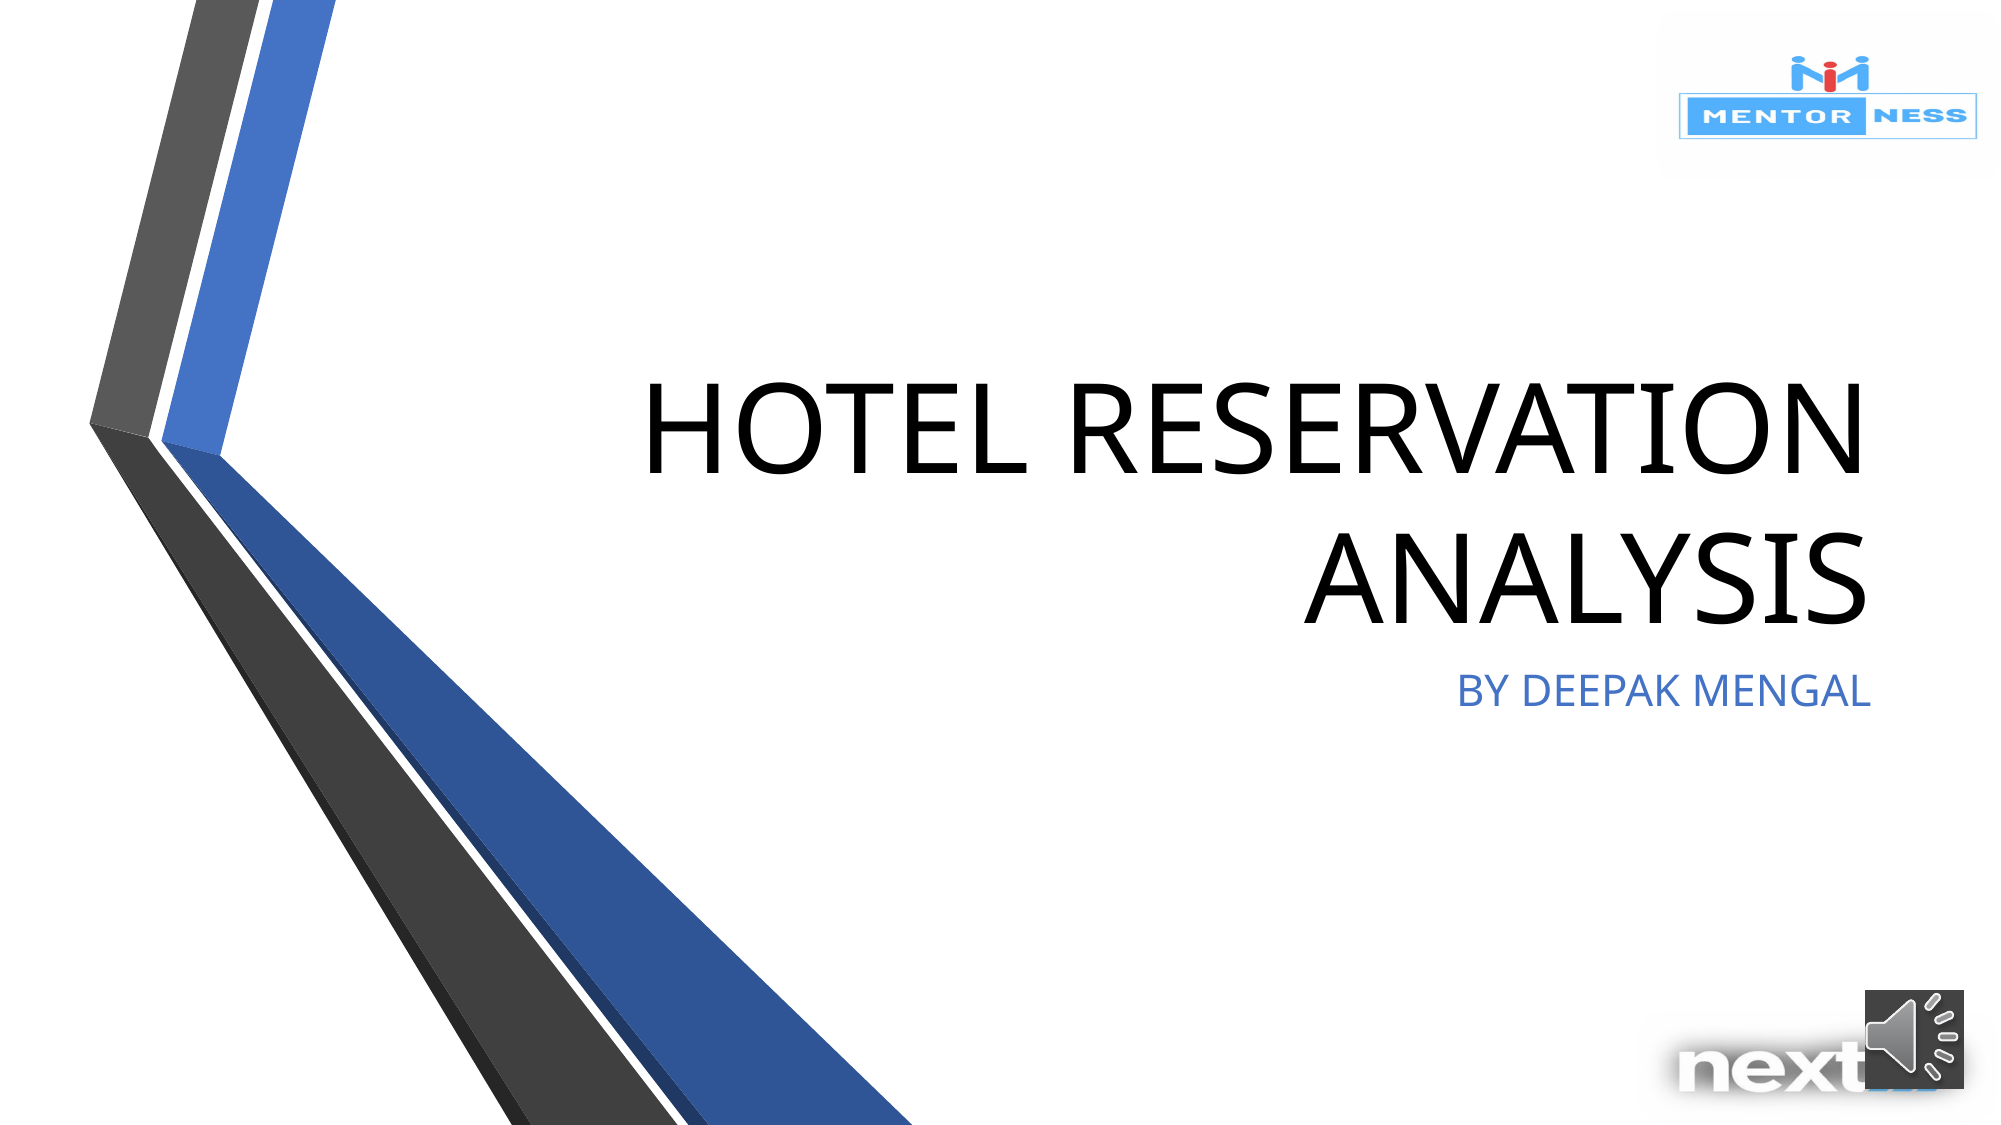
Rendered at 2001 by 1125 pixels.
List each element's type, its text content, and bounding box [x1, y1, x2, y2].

title HOTEL RESERVATION ANALYSIS [480, 226, 1887, 656]
subtitle BY DEEPAK MENGAL [740, 655, 1887, 884]
picture [1634, 989, 2000, 1125]
picture [1656, 9, 2000, 181]
